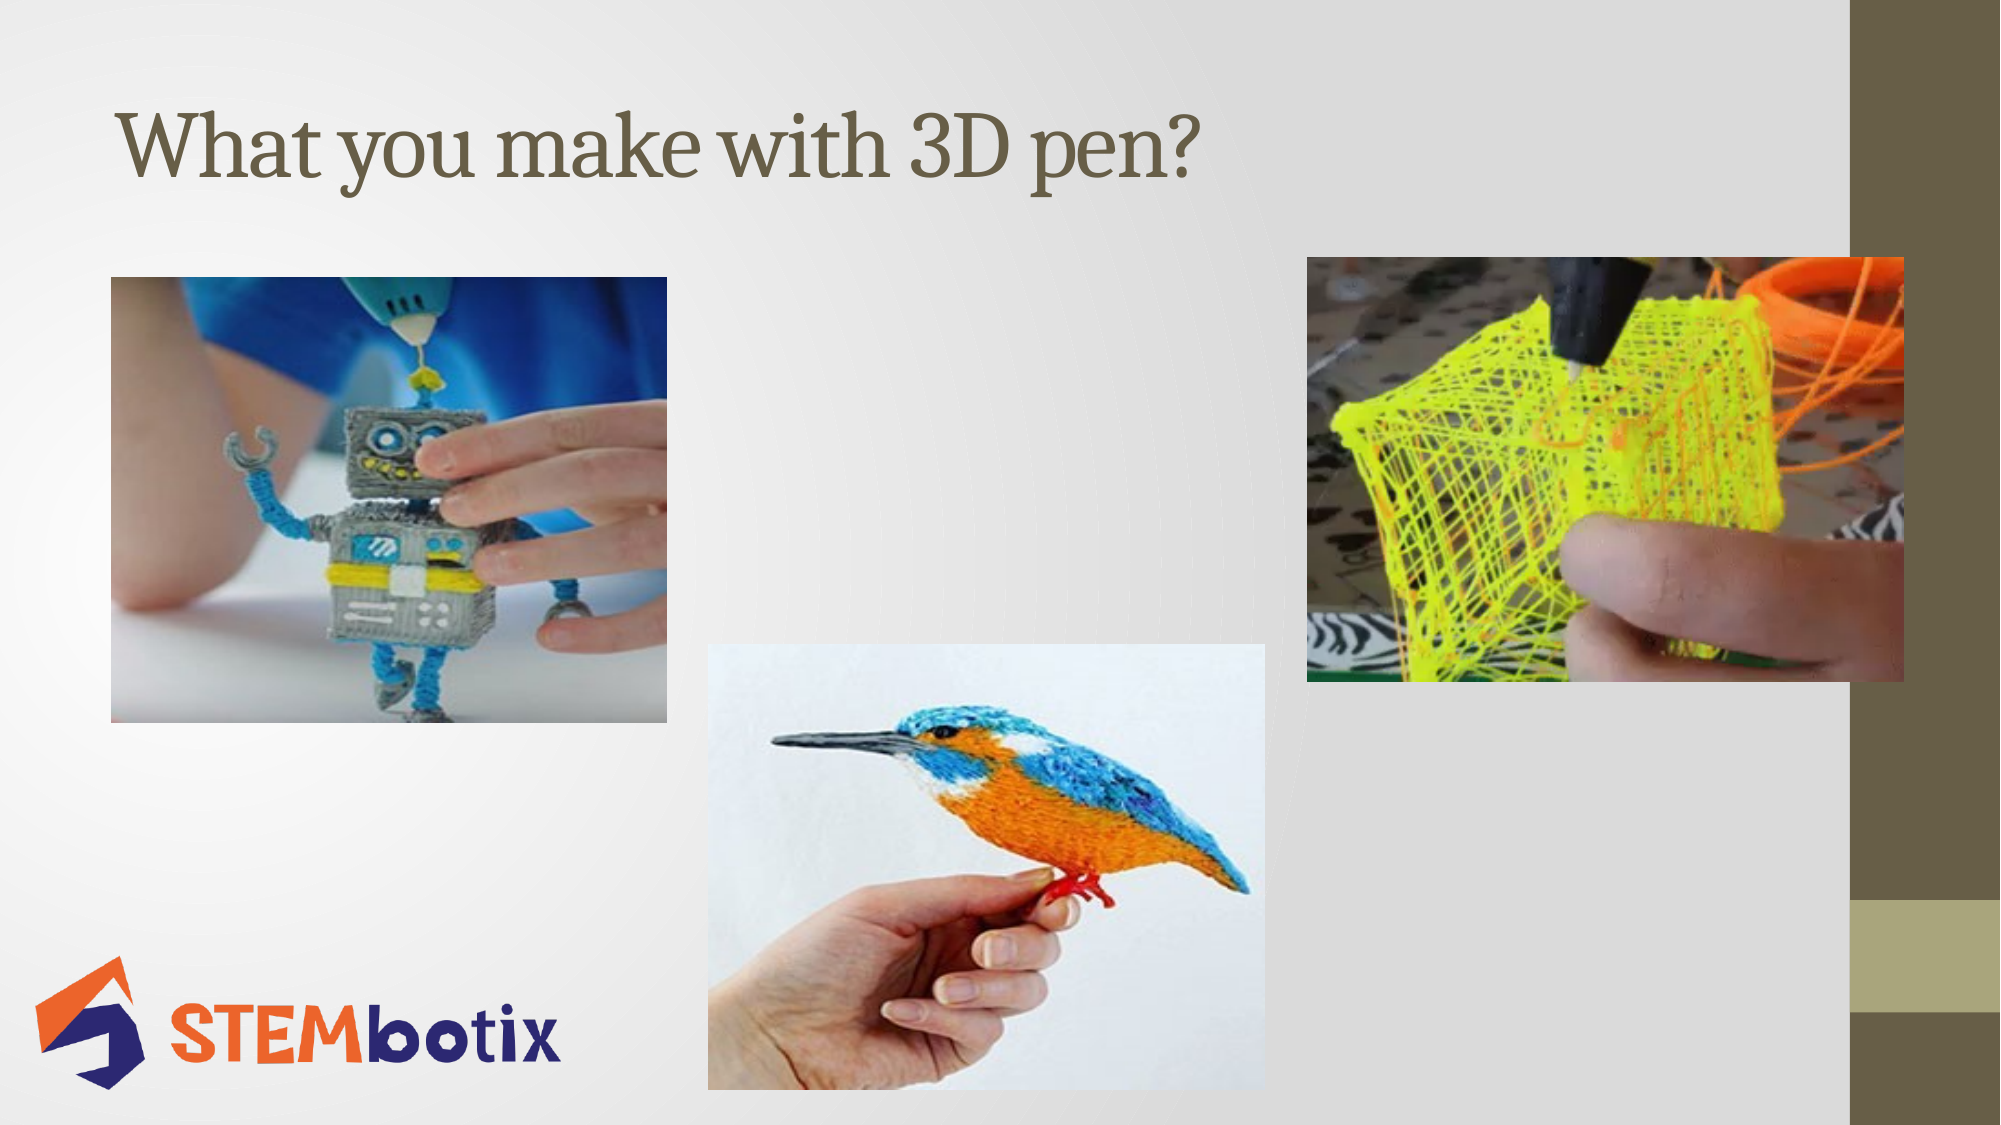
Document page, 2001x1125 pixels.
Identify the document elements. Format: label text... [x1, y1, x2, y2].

picture [110, 276, 668, 723]
picture [708, 643, 1266, 1090]
picture [35, 955, 561, 1090]
title What you make with 3D pen? [99, 45, 1767, 233]
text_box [1305, 255, 1905, 684]
